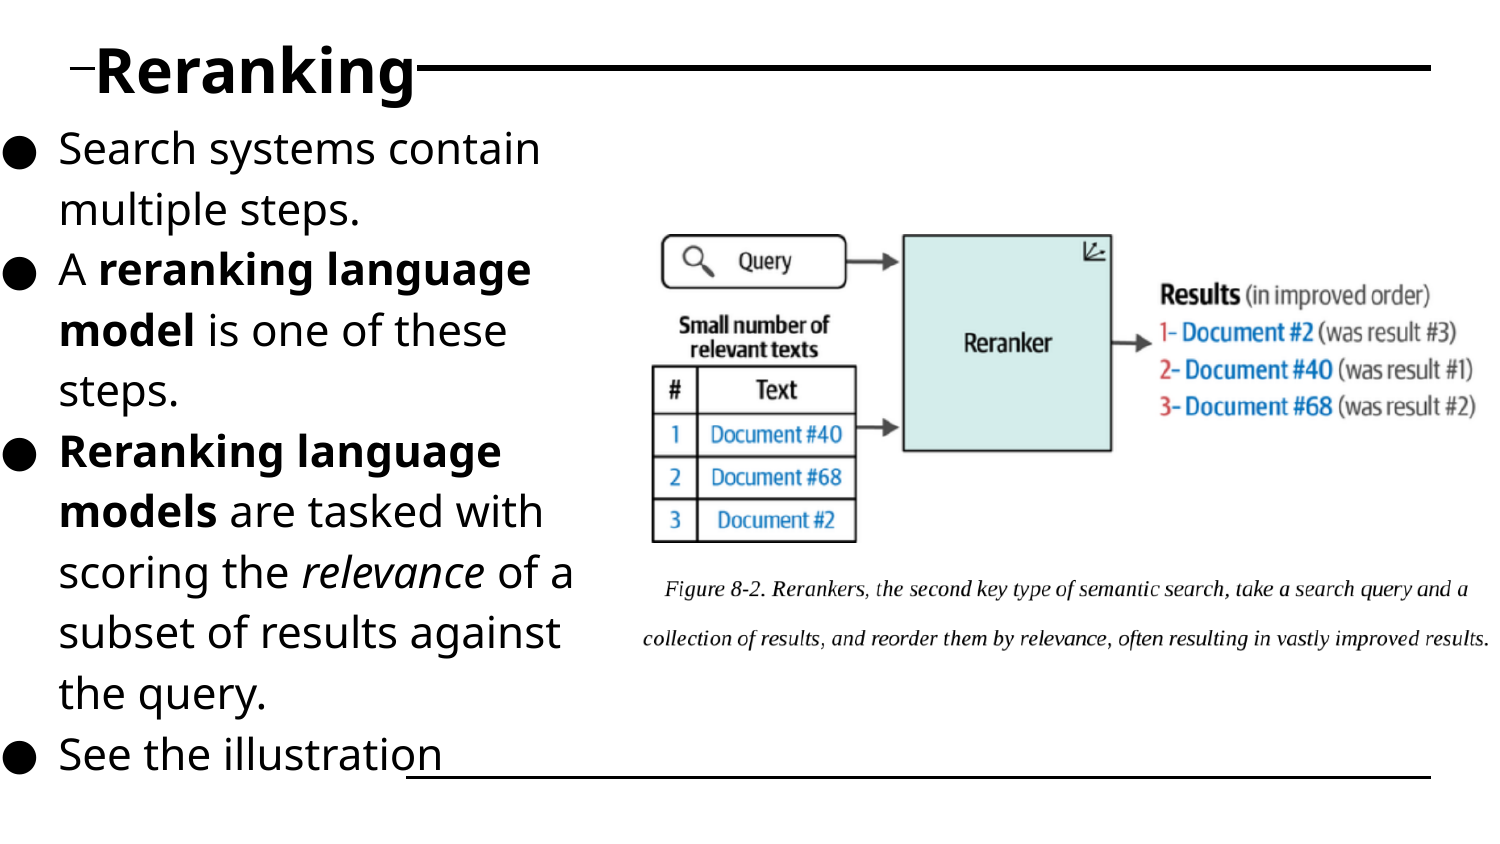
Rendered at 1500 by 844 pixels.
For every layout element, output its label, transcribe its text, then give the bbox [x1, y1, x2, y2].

list Search systems contain multiple steps. A reranking language model is one of these steps. Reranking language models are tasked with scoring the relevance of a subset of results against the query. See the illustration [0, 97, 638, 799]
picture [636, 231, 1493, 665]
title Reranking [79, 16, 1341, 121]
